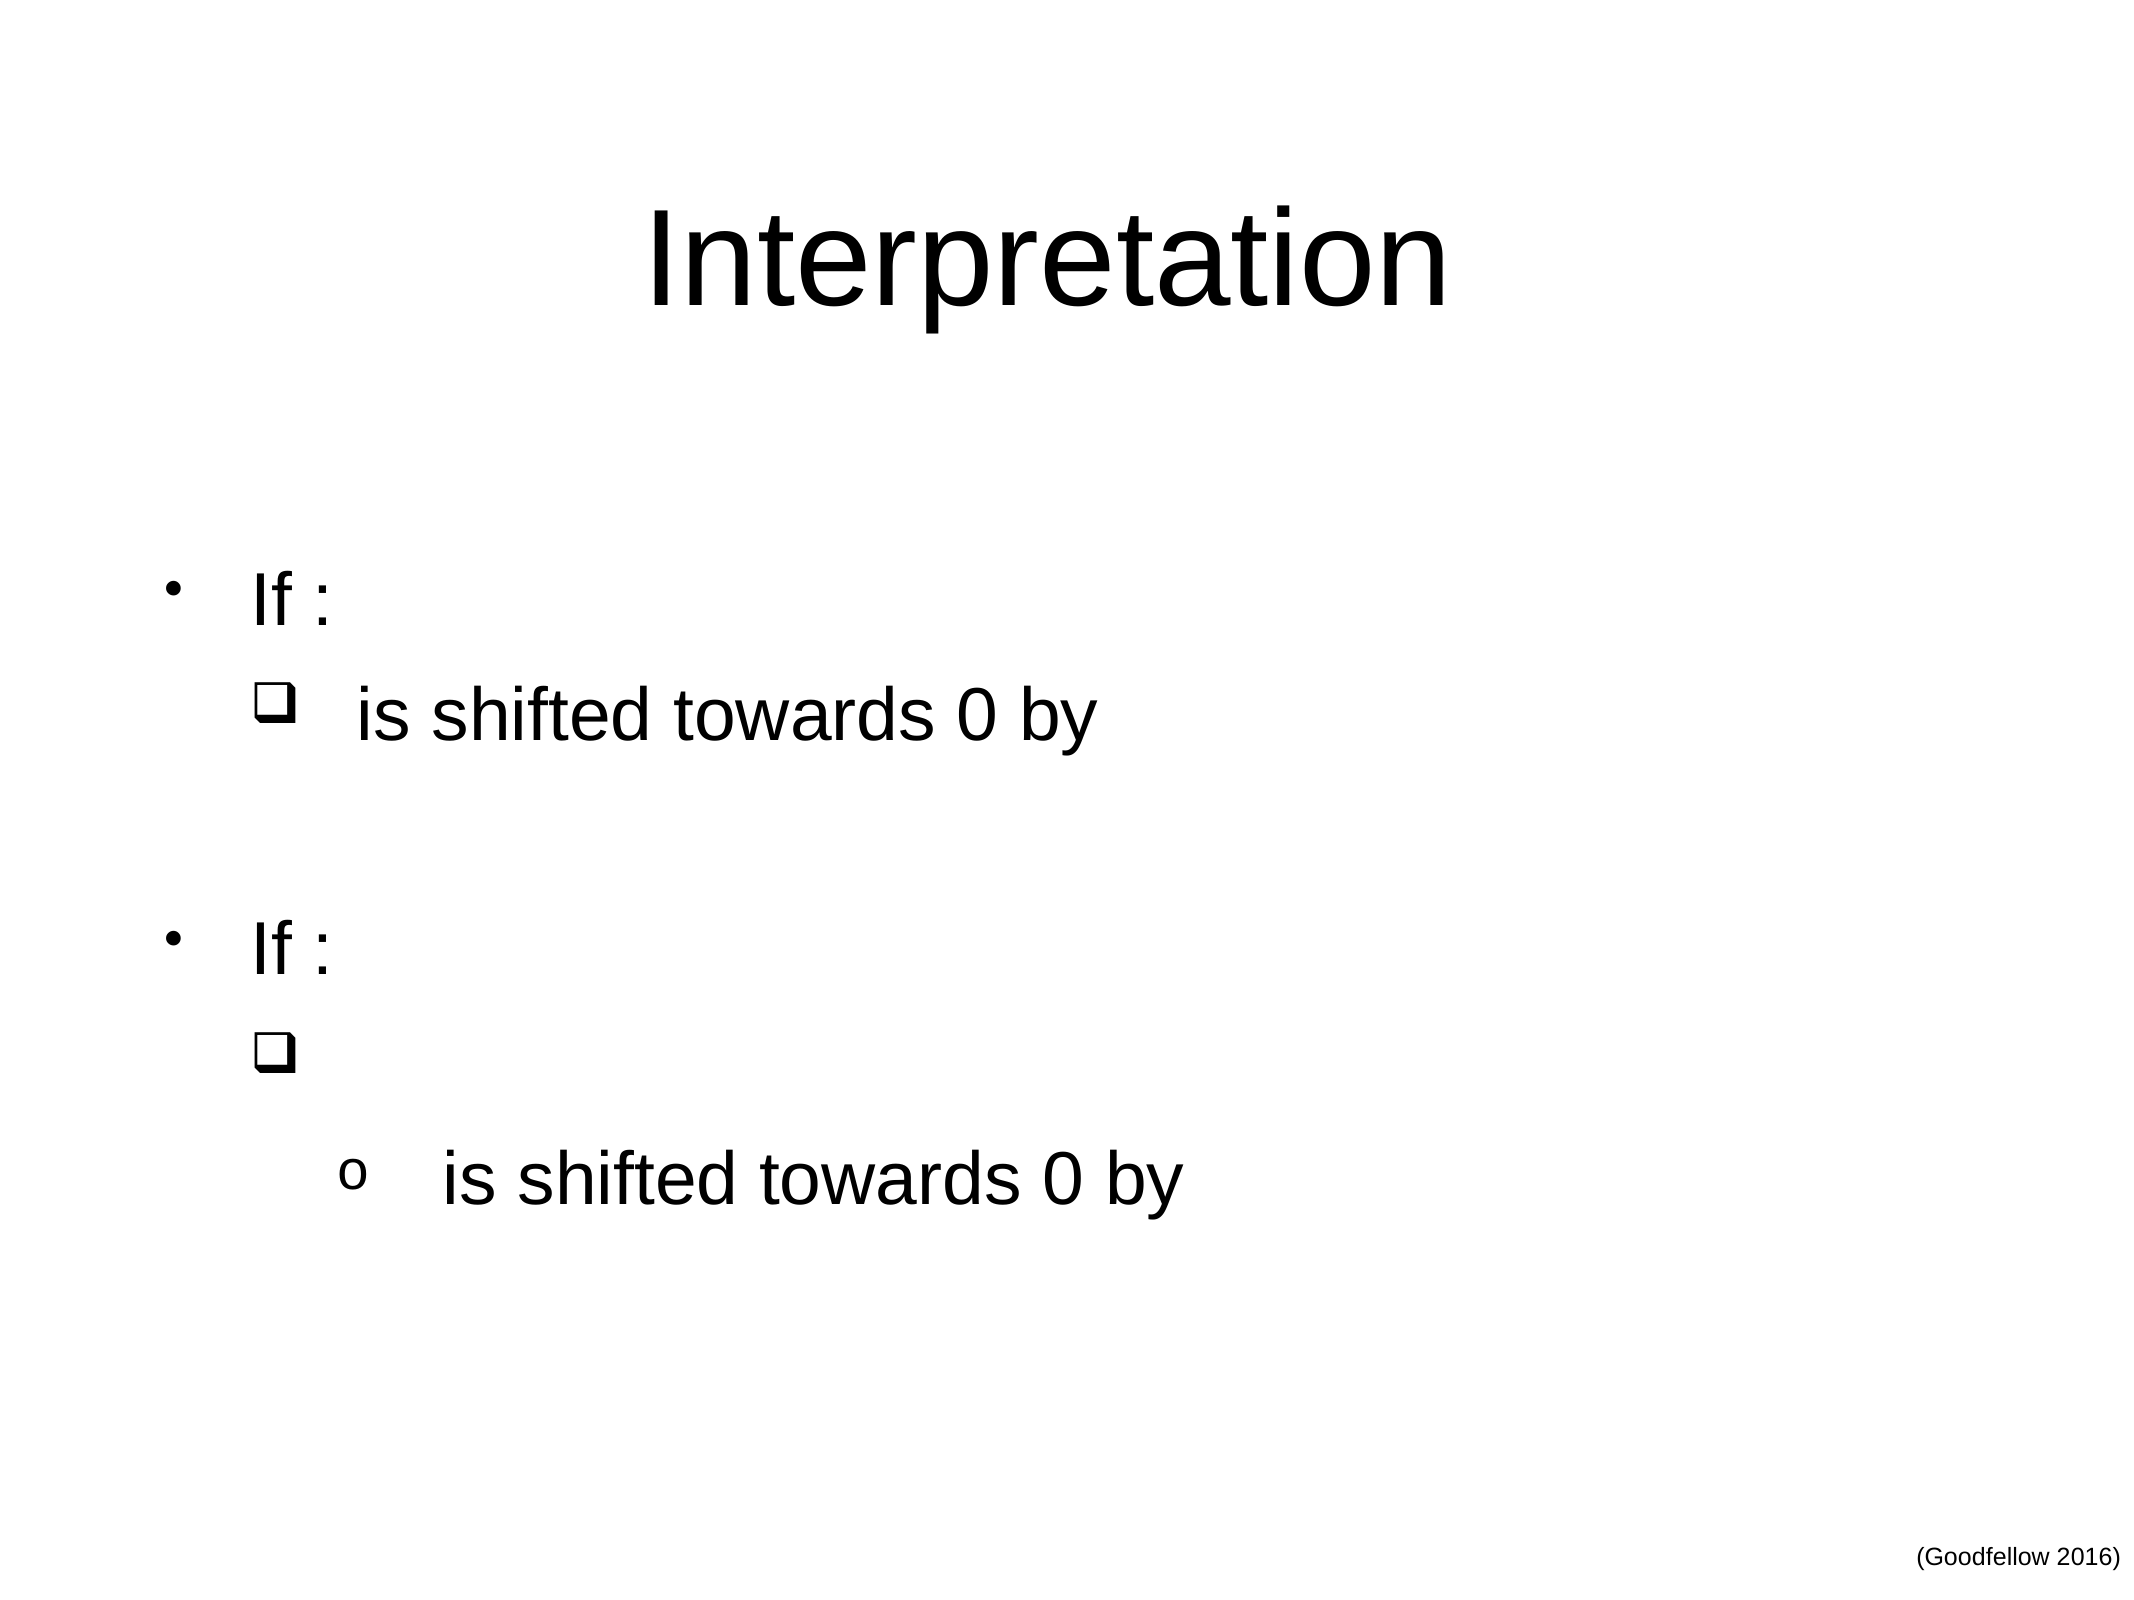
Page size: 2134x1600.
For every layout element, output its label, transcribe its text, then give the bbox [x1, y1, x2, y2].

title Interpretation [155, 72, 1978, 428]
